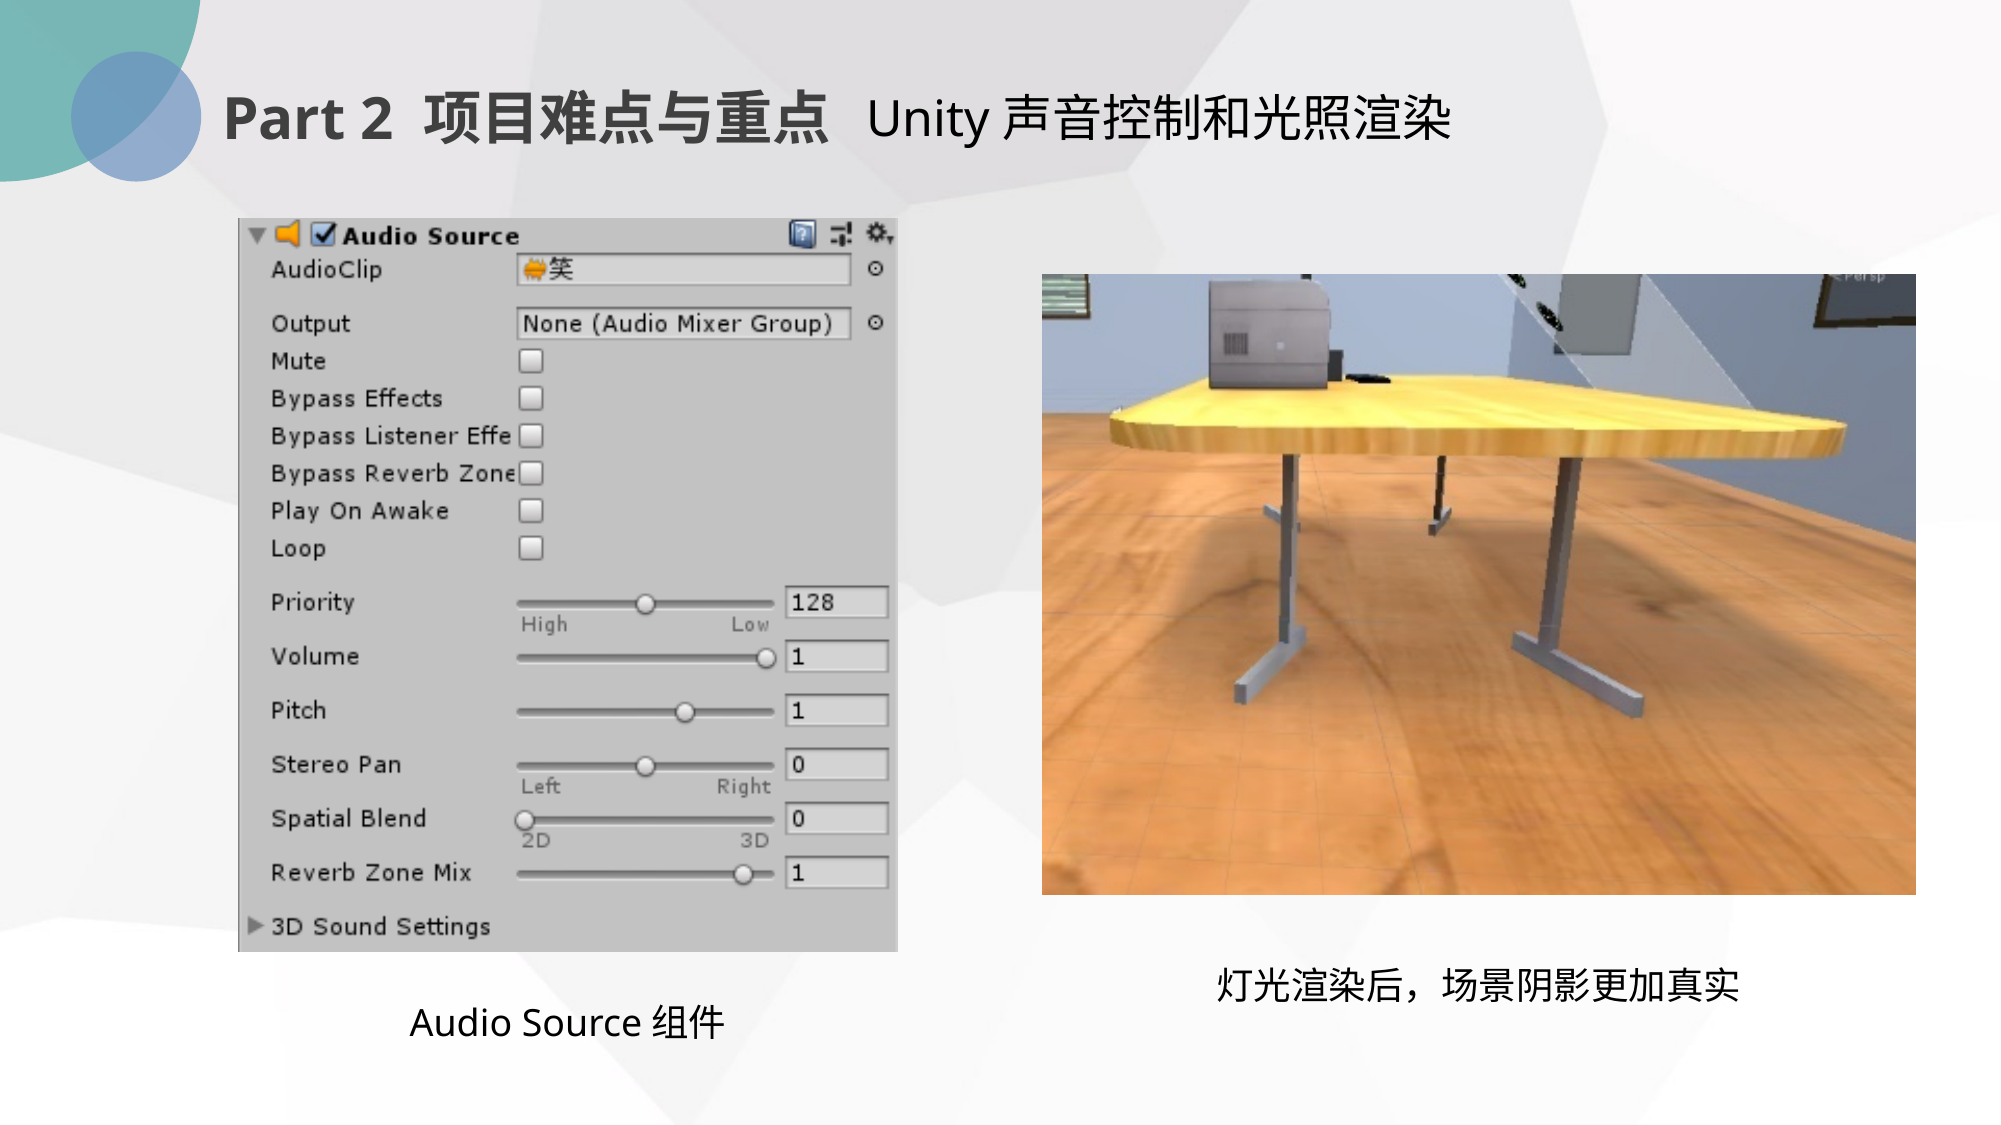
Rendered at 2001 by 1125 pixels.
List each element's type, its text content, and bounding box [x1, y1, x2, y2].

text_box [0, 0, 202, 183]
text_box Audio Source组件 [394, 968, 742, 1051]
text_box 灯光渲染后，场景阴影更加真实 [1201, 932, 1757, 1015]
text_box Part 2 项目难点与重点 [207, 73, 846, 159]
text_box Unity声音控制和光照渲染 [851, 78, 1511, 154]
text_box [70, 50, 203, 183]
picture [0, 0, 2001, 1125]
